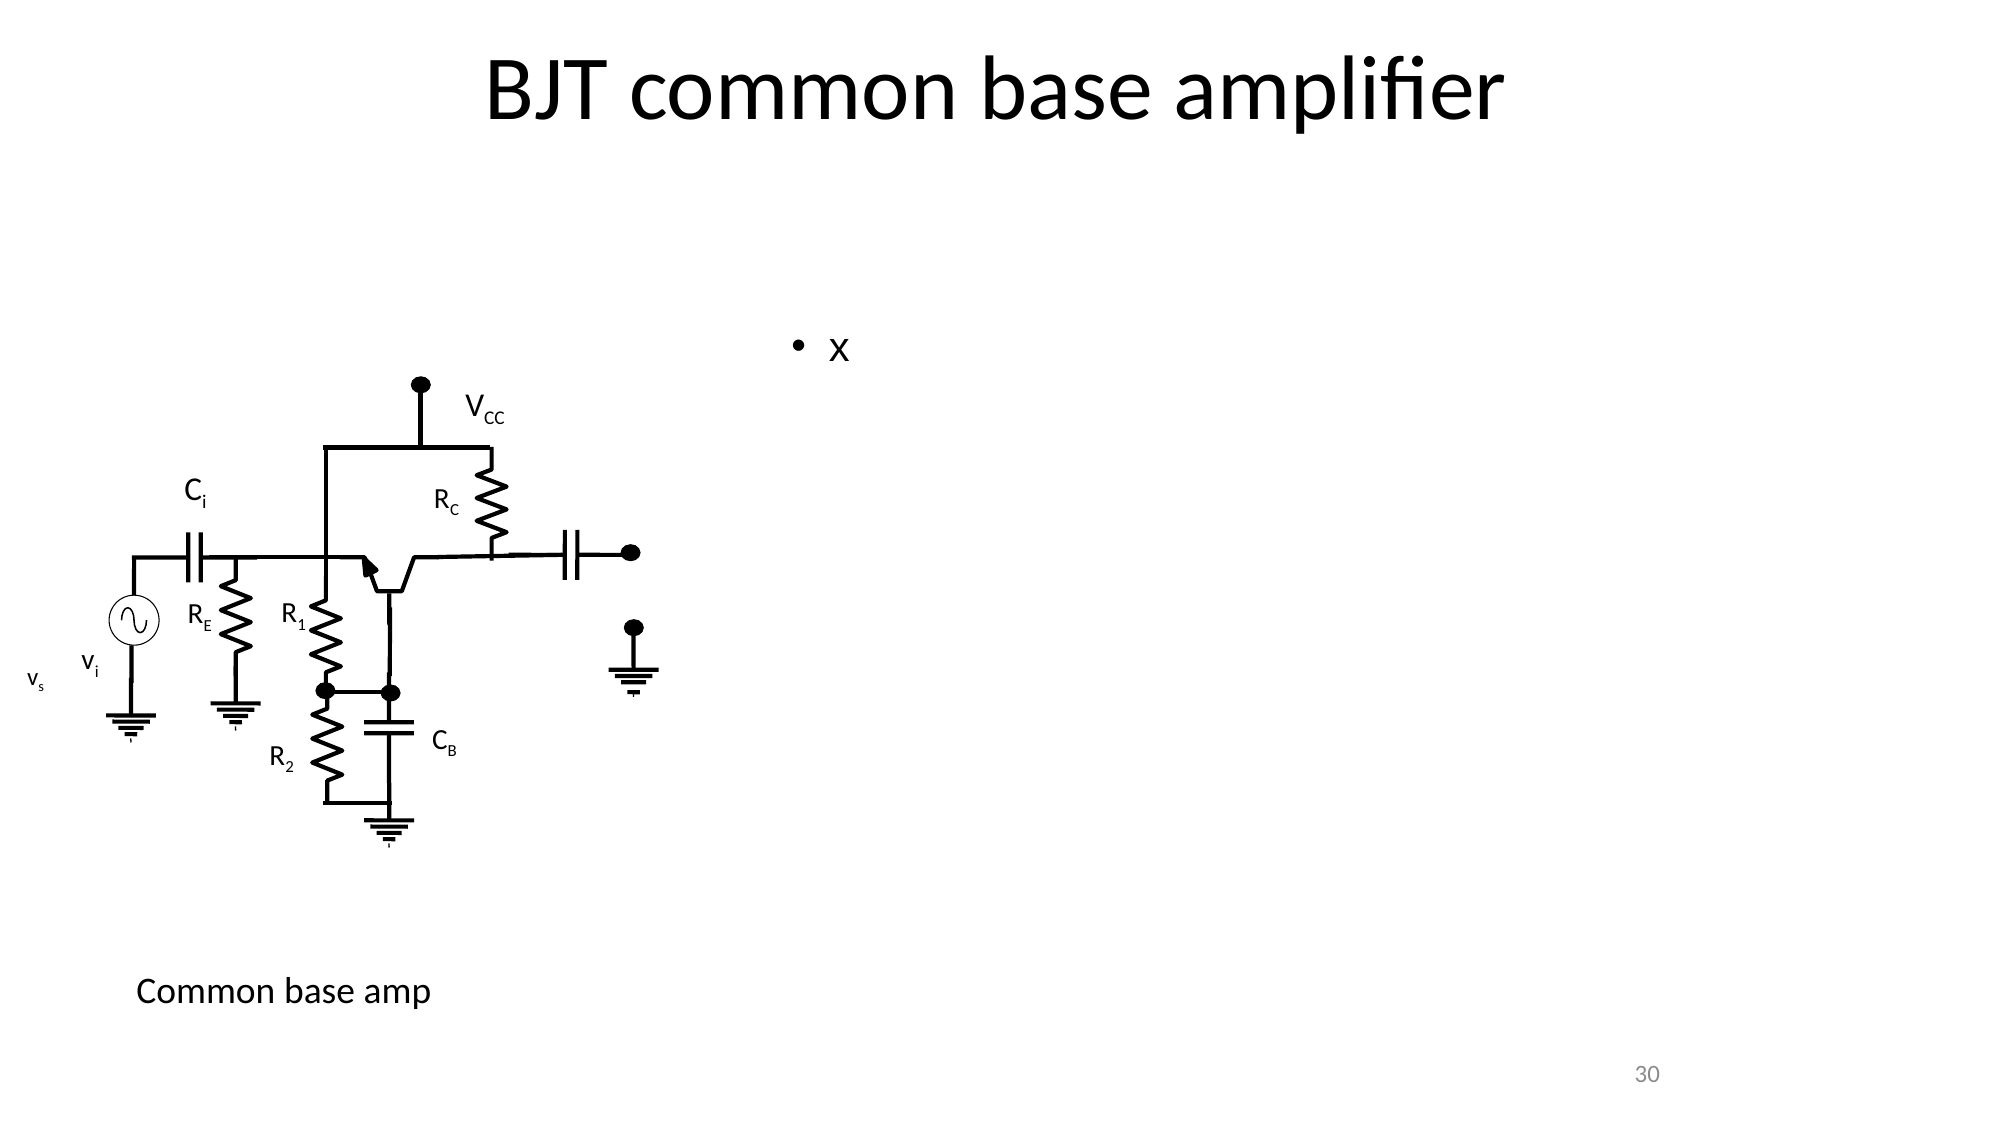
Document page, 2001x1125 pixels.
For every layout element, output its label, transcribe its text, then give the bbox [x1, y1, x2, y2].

title BJT common base amplifier [54, 18, 1938, 162]
slide_number 30 [1325, 1042, 1675, 1103]
list x [776, 317, 2000, 956]
text_box Common base amp [121, 958, 447, 1019]
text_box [12, 375, 659, 846]
